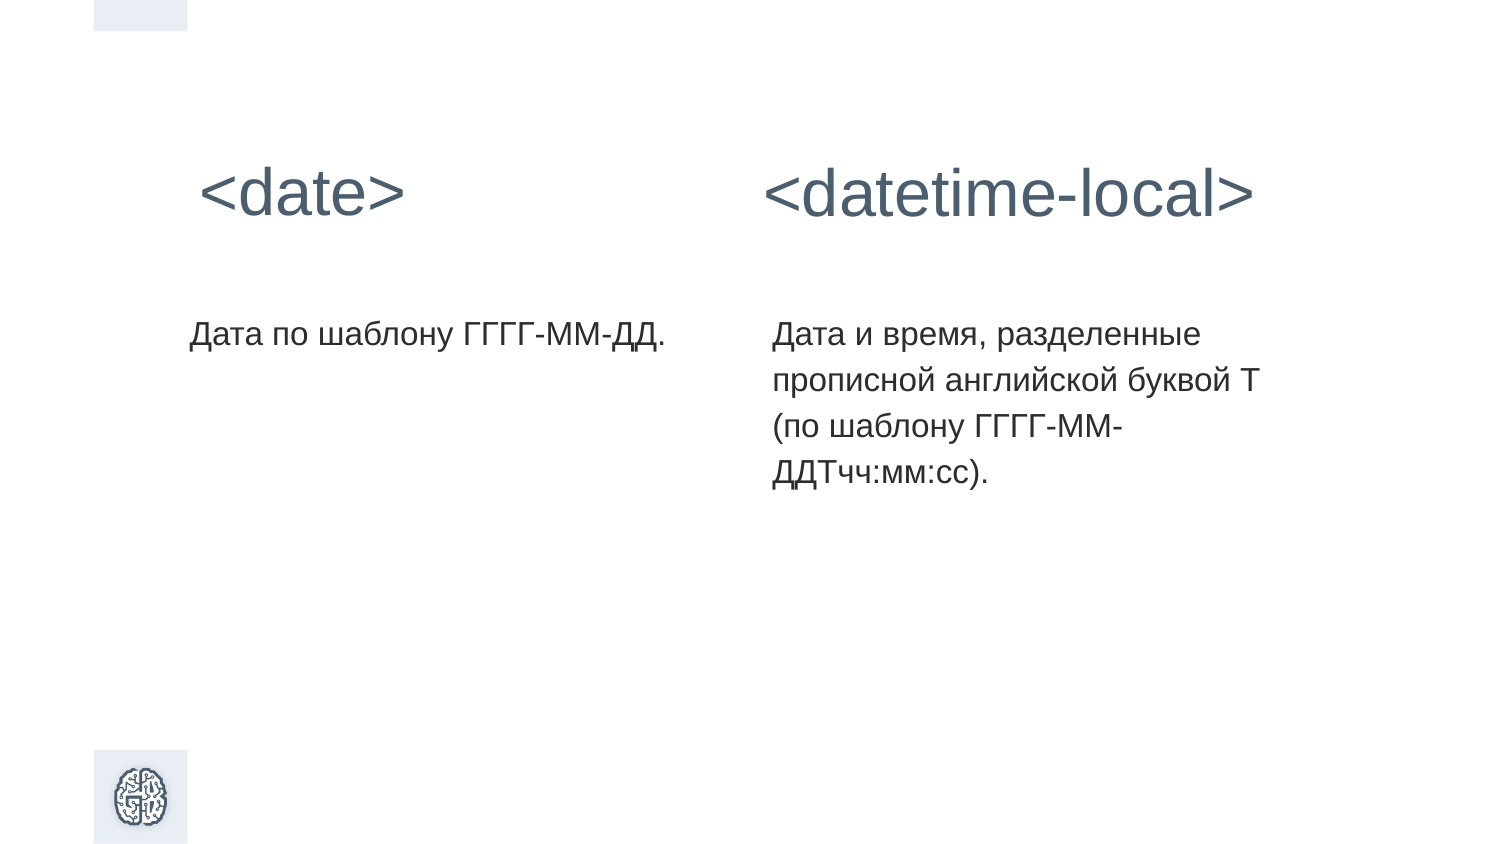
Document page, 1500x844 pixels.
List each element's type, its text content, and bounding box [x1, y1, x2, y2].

picture [106, 760, 175, 834]
list Дата по шаблону ГГГГ-ММ-ДД. [185, 303, 728, 750]
text_box <date> [184, 94, 747, 282]
text_box Дата и время, разделенные прописной английской буквой Т (по шаблону ГГГГ-ММ-ДДTчч:мм:сс). [767, 301, 1311, 748]
text_box <datetime-local> [748, 95, 1311, 284]
